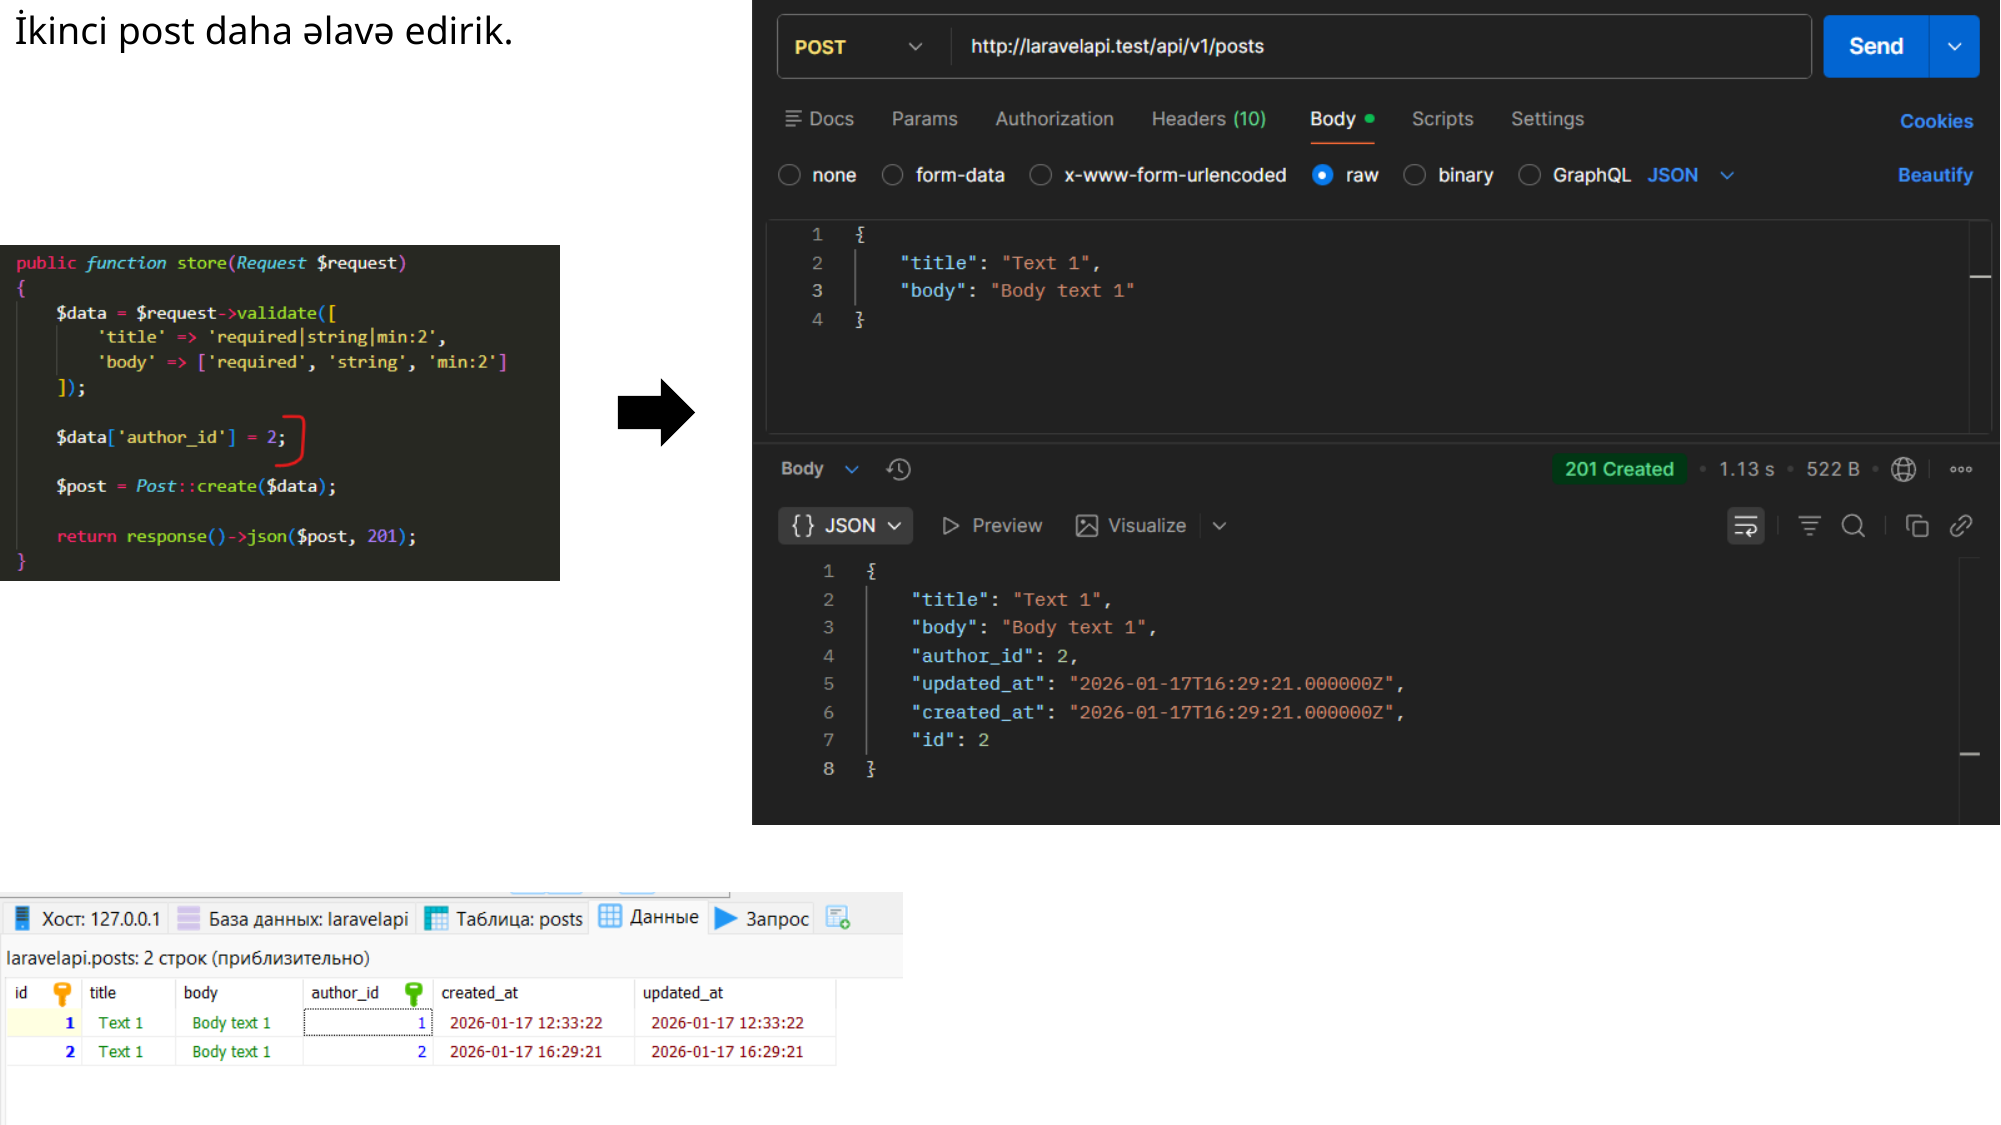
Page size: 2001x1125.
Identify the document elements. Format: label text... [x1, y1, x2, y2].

text_box [617, 378, 696, 447]
text_box İkinci post daha əlavə edirik. [0, 0, 751, 60]
picture [0, 245, 561, 582]
picture [0, 891, 904, 1125]
picture [751, 0, 2000, 826]
